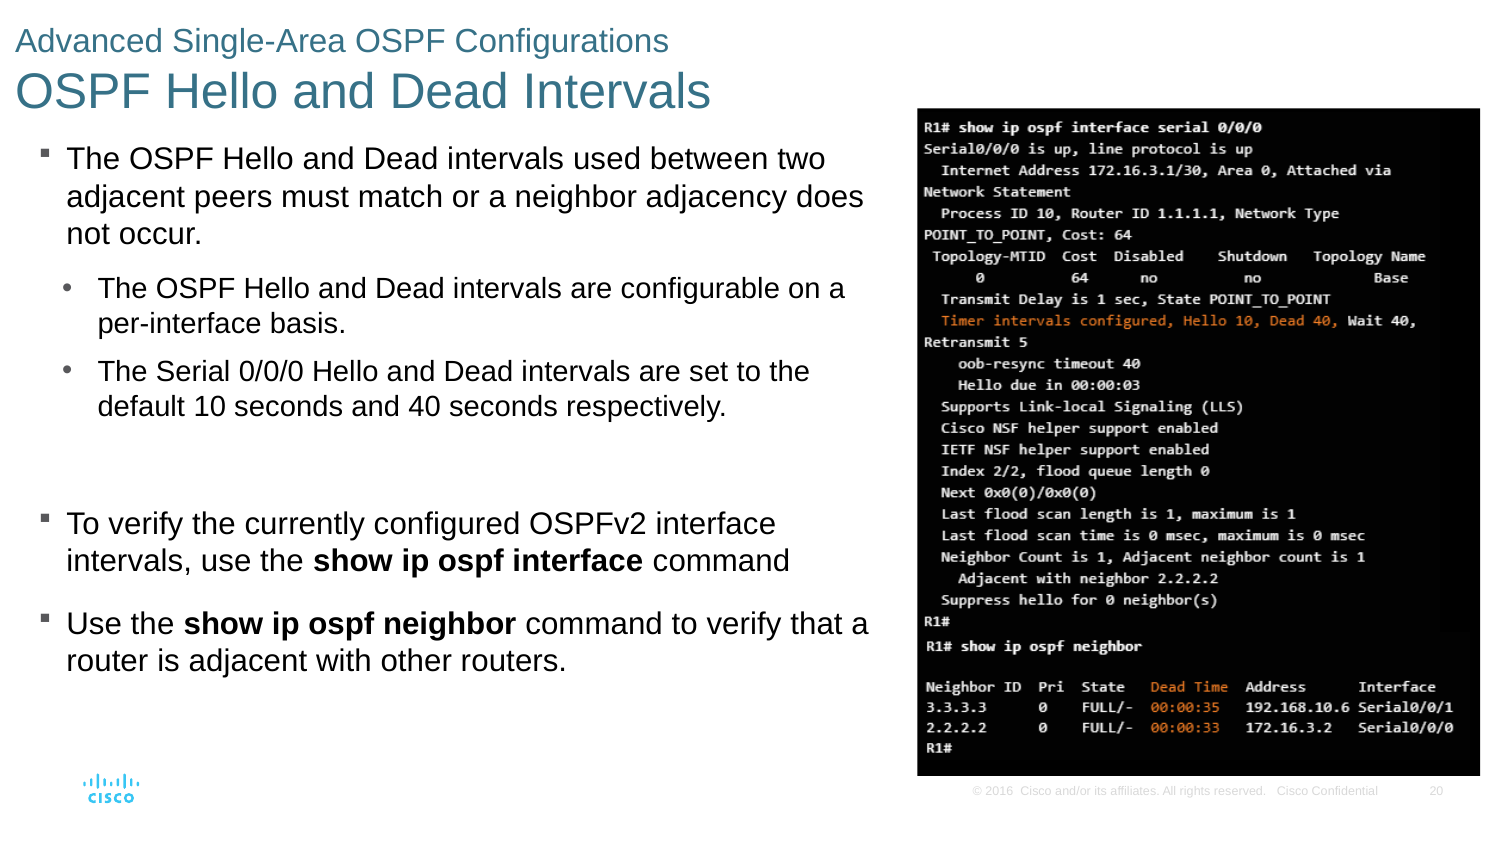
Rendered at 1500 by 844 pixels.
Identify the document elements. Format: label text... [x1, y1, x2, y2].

picture [919, 112, 1470, 760]
list The OSPF Hello and Dead intervals used between two adjacent peers must match or a neighbor adjacency does not occur. The OSPF Hello and Dead intervals are configurable on a per-interface basis. The Serial 0/0/0 Hello and Dead intervals are set to the default 10 seconds and 40 seconds respectively. To verify the currently configured OSPFv2 interface intervals, use the show ip ospf interface command Use the show ip ospf neighbor command to verify that a router is adjacent with other routers. [23, 131, 901, 813]
text_box [915, 131, 1482, 778]
title Advanced Single-Area OSPF Configurations OSPF Hello and Dead Intervals [0, 6, 1500, 131]
